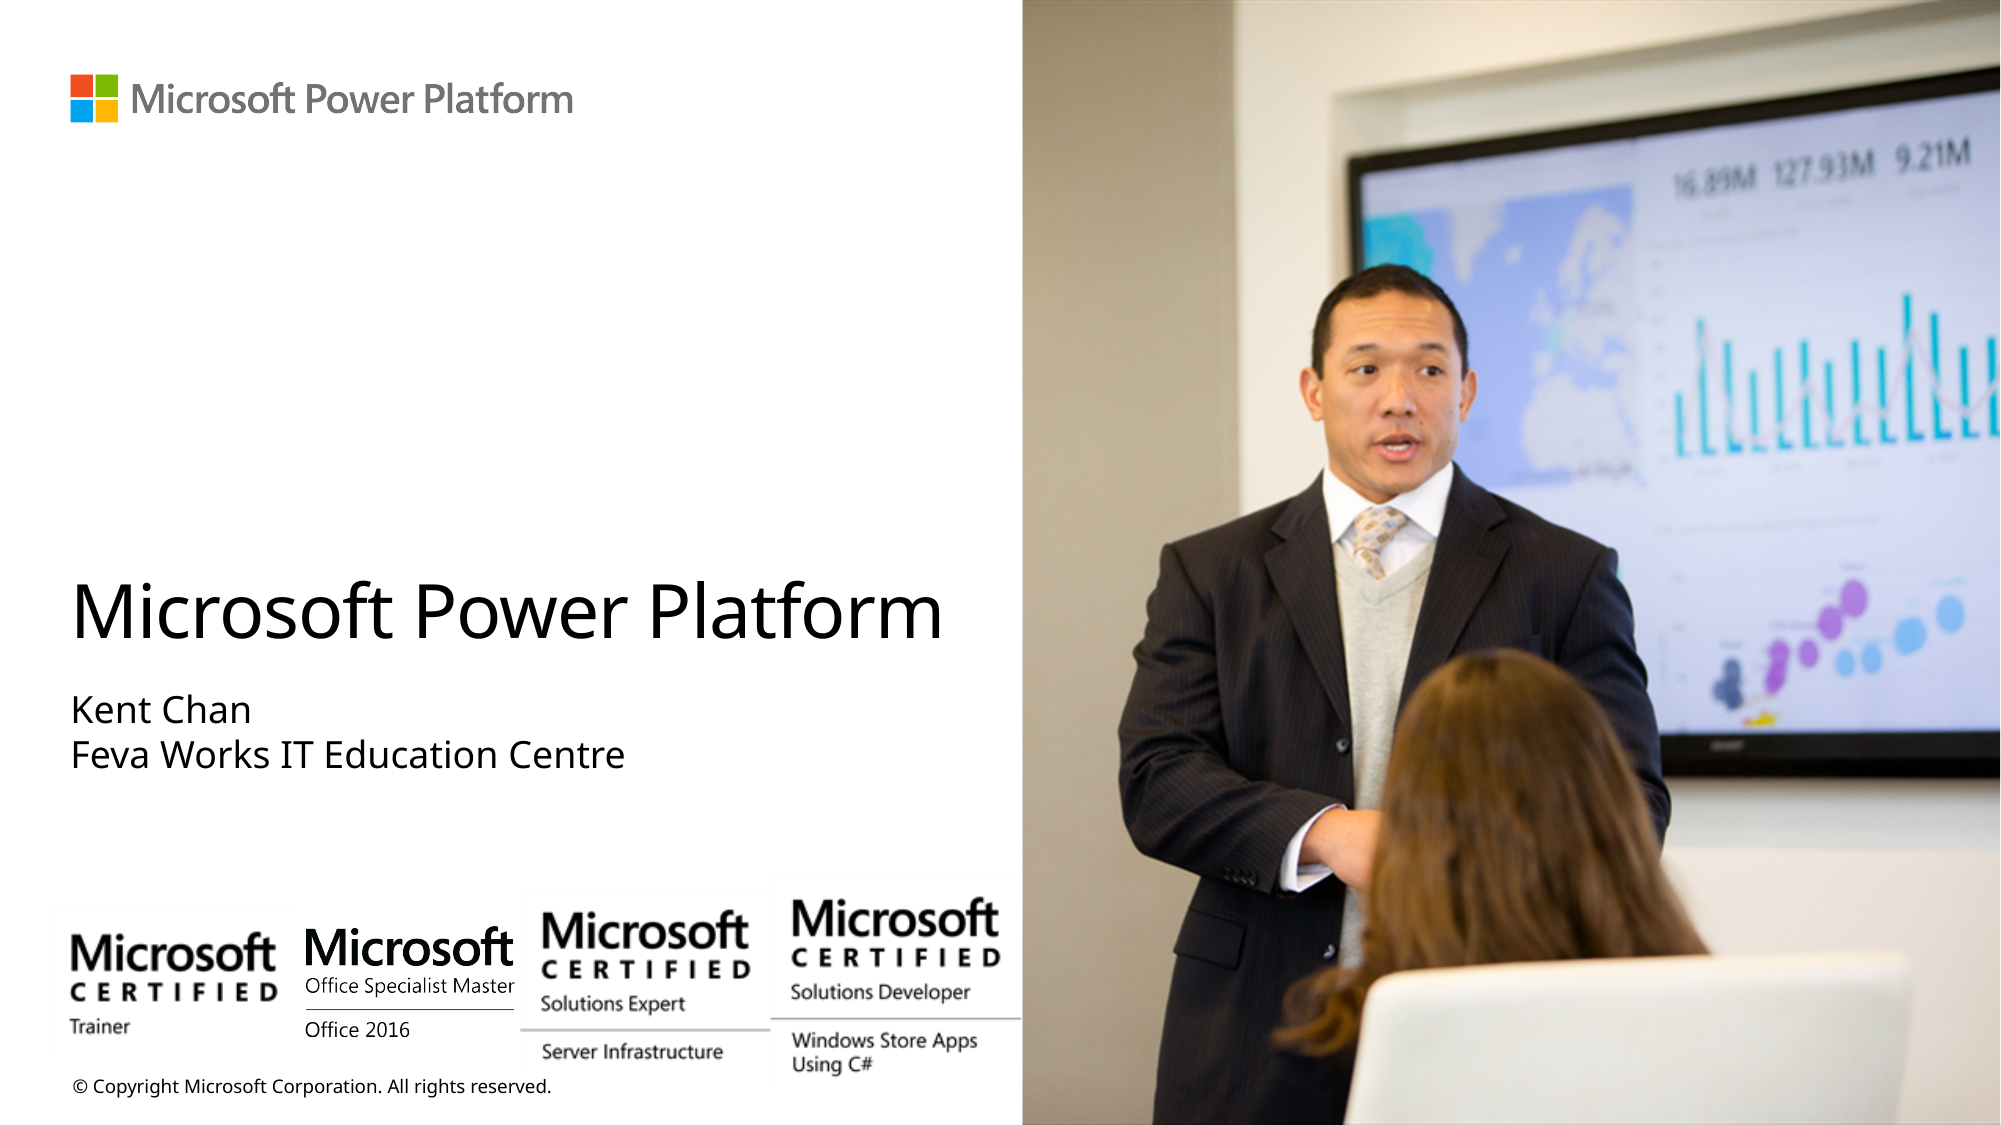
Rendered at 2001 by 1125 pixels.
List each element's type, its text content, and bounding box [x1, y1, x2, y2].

picture [0, 0, 2001, 1125]
text_box Kent Chan Feva Works IT Education Centre [70, 680, 963, 782]
title Microsoft Power Platform [70, 465, 961, 654]
